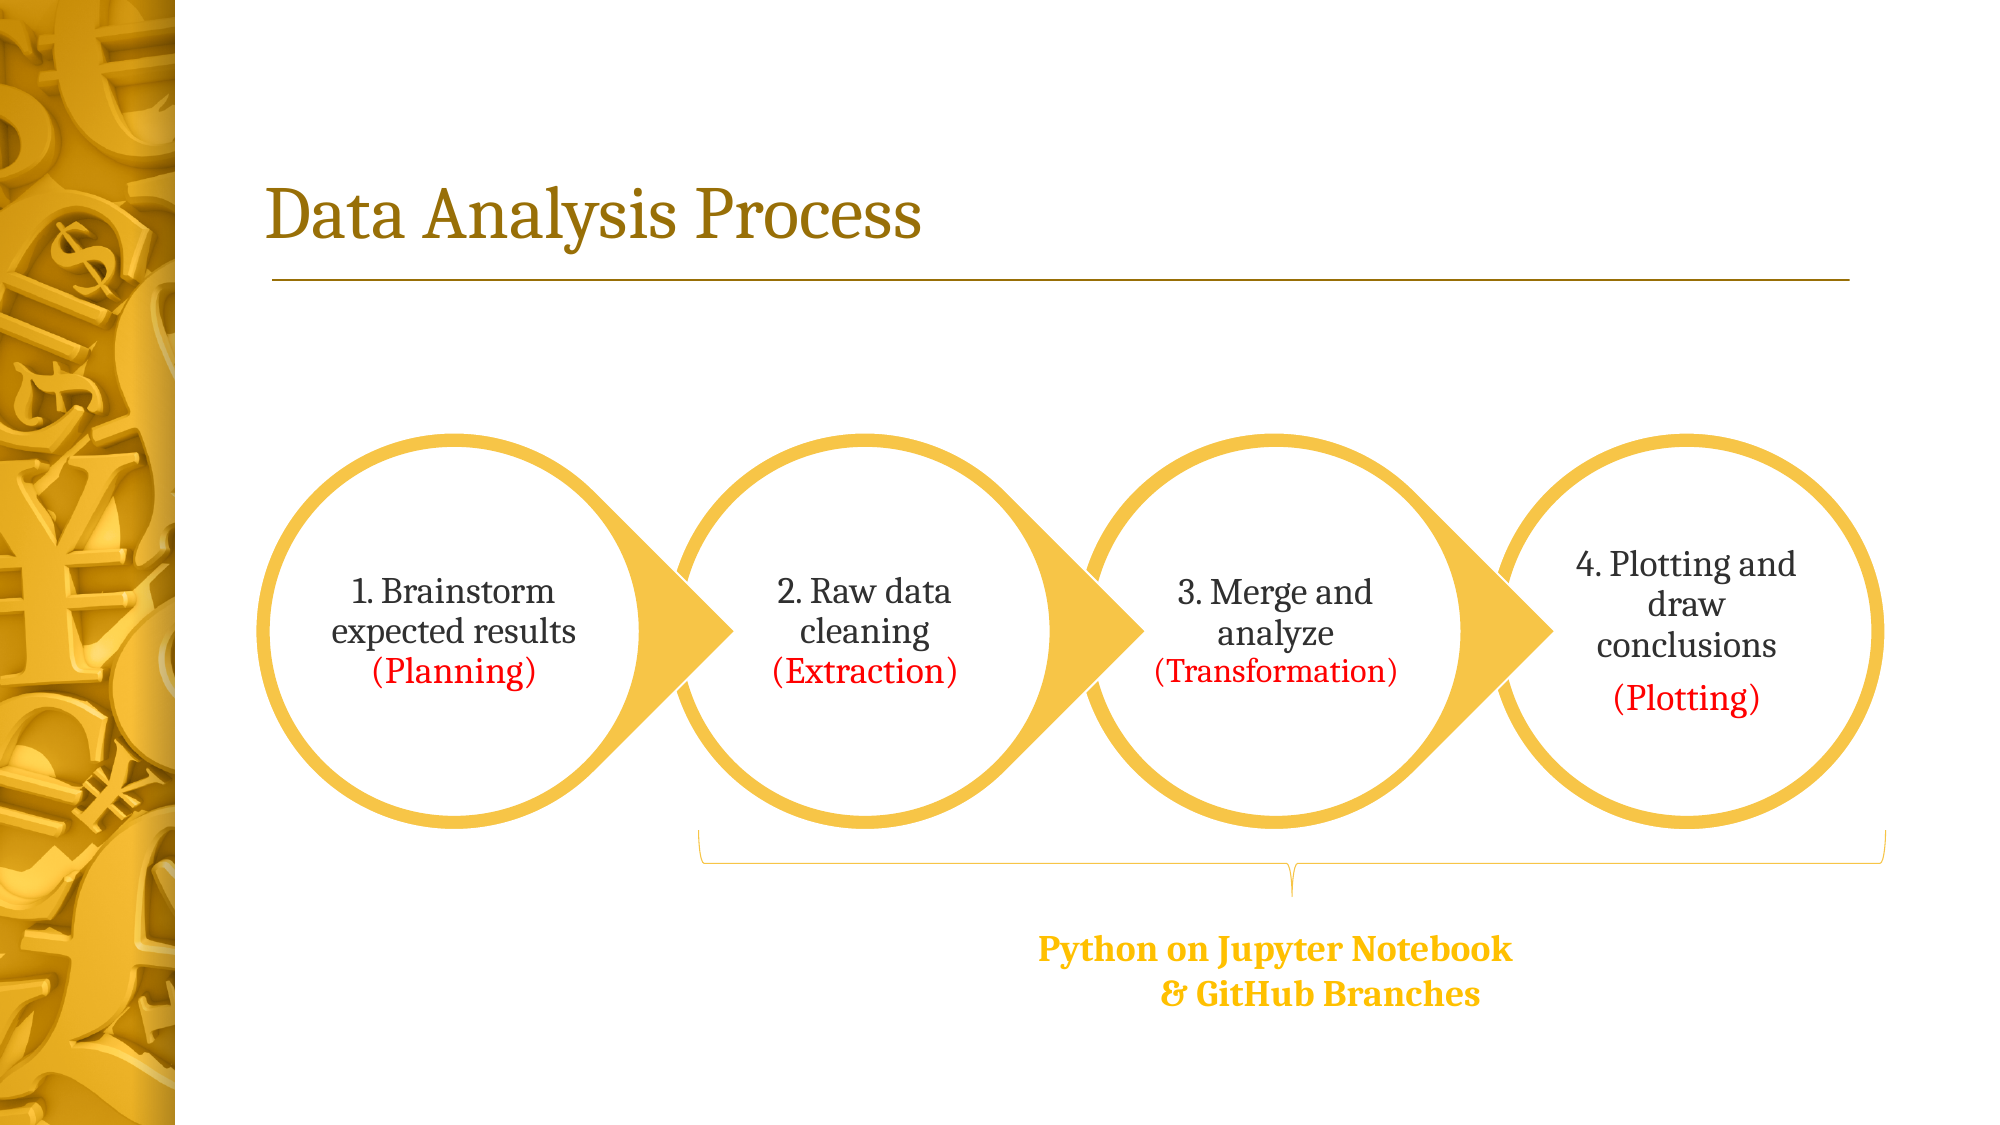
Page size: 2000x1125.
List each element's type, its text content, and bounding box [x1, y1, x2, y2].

picture [0, 0, 175, 1125]
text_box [1075, 432, 1473, 830]
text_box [666, 432, 1064, 831]
title Data Analysis Process [249, 62, 1863, 263]
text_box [698, 830, 1886, 1023]
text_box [1487, 432, 1886, 830]
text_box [255, 432, 653, 831]
